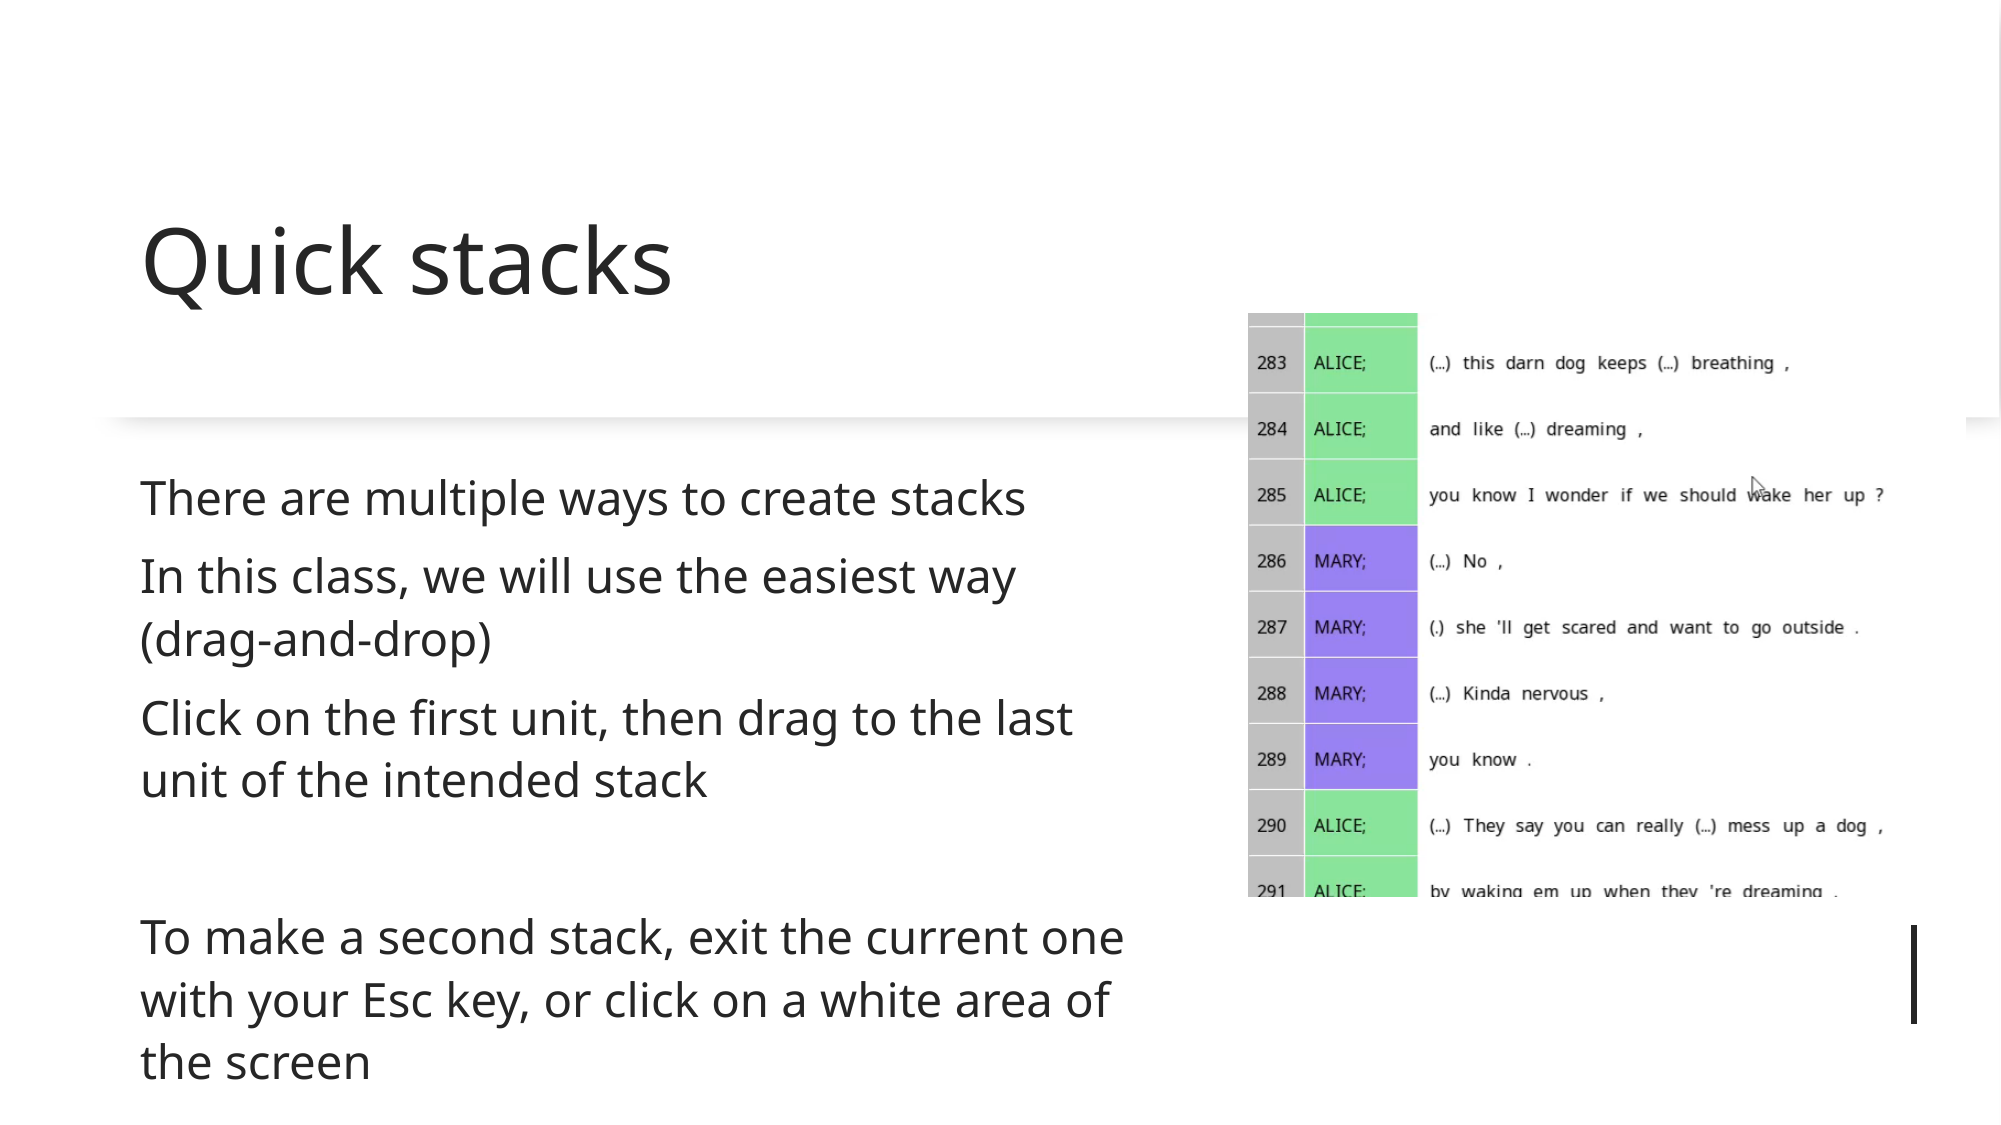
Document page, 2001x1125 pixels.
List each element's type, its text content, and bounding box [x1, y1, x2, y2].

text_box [1247, 312, 1966, 898]
list There are multiple ways to create stacks In this class, we will use the easiest way (drag-and-drop) Click on the first unit, then drag to the last unit of the intended stack To make a second stack, exit the current one with your Esc key, or click on a white area of the screen [124, 454, 1166, 1100]
title Quick stacks [124, 140, 1828, 376]
